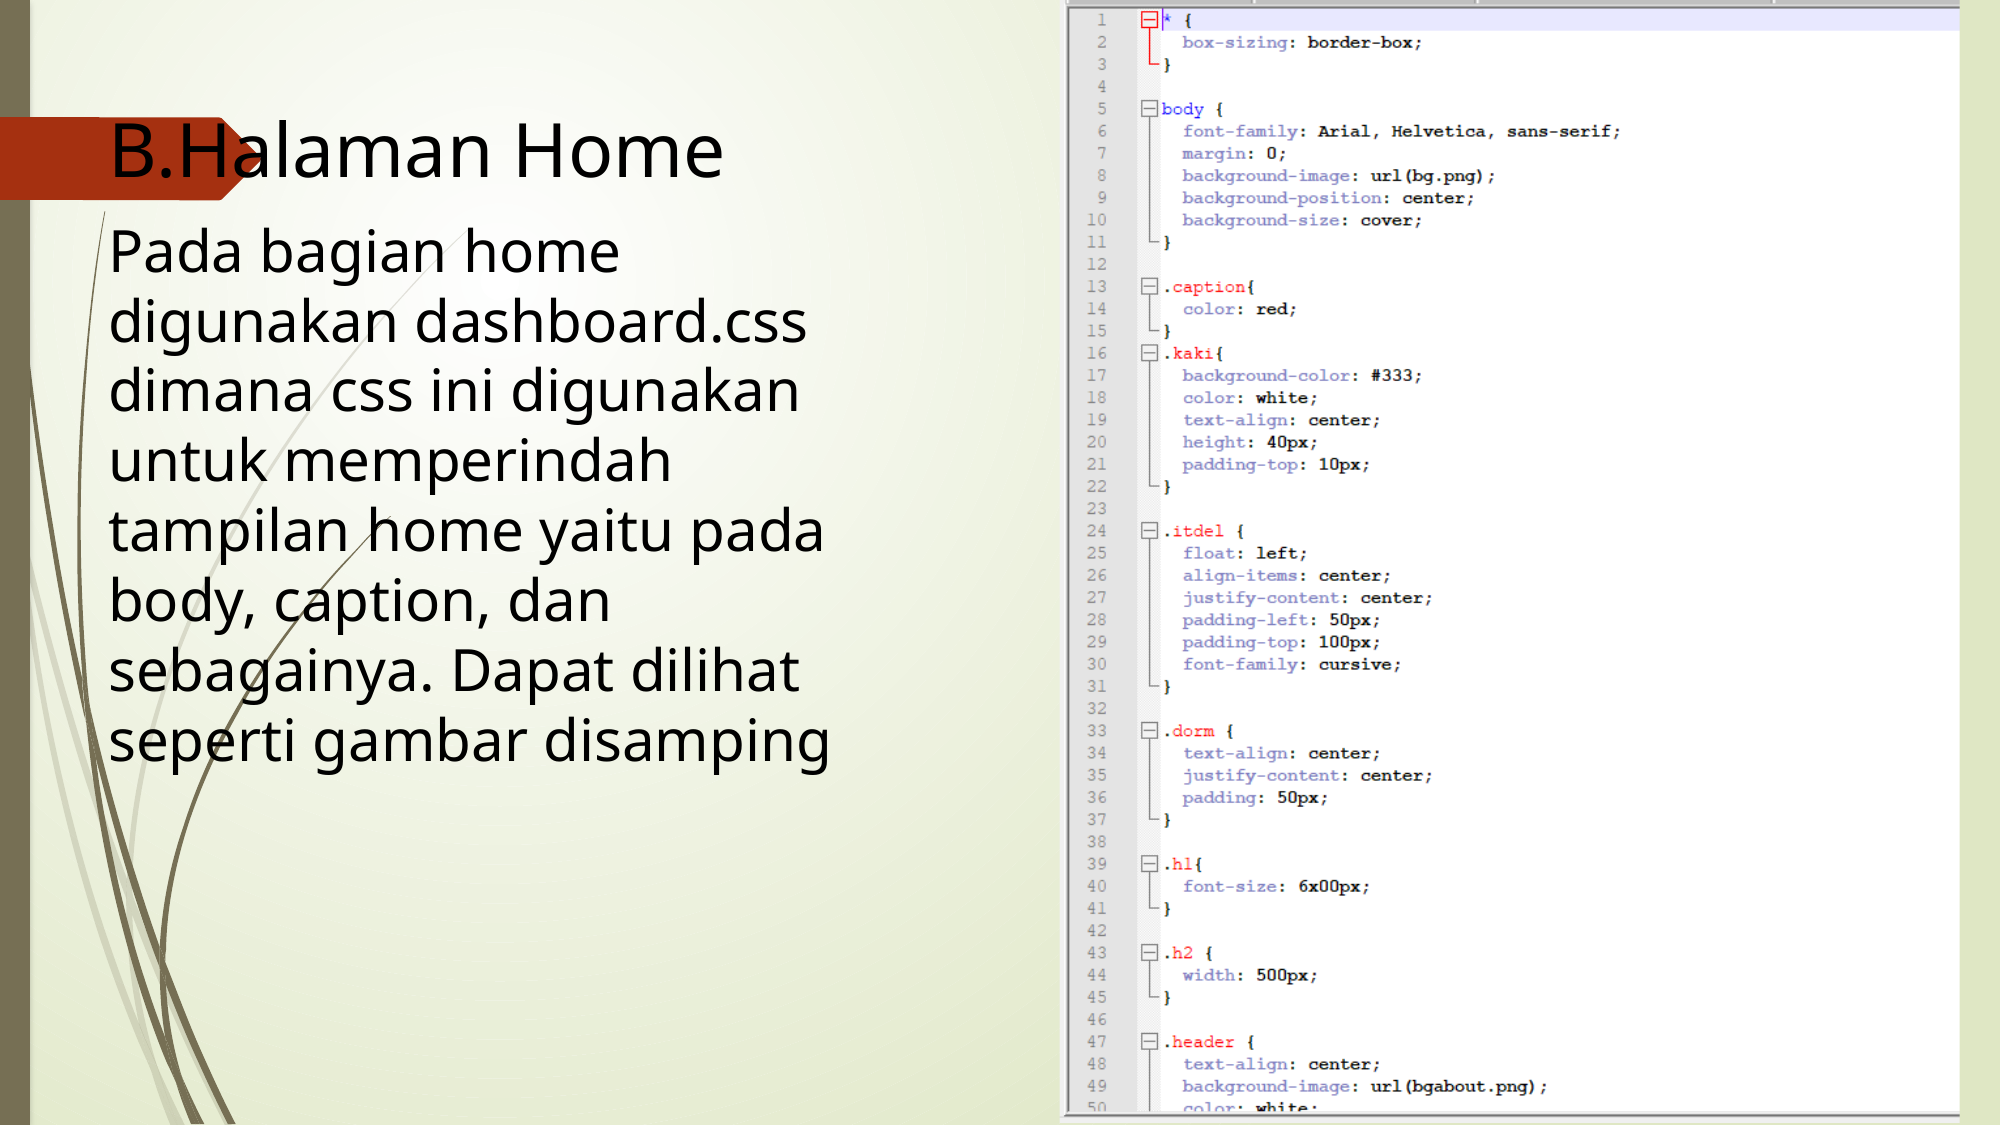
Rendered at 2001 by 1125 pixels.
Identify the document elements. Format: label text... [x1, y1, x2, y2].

picture [1059, 0, 1960, 1123]
list B.Halaman Home Pada bagian home digunakan dashboard.css dimana css ini digunakan untuk memperindah tampilan home yaitu pada body, caption, dan sebagainya. Dapat dilihat seperti gambar disamping [80, 95, 903, 1030]
